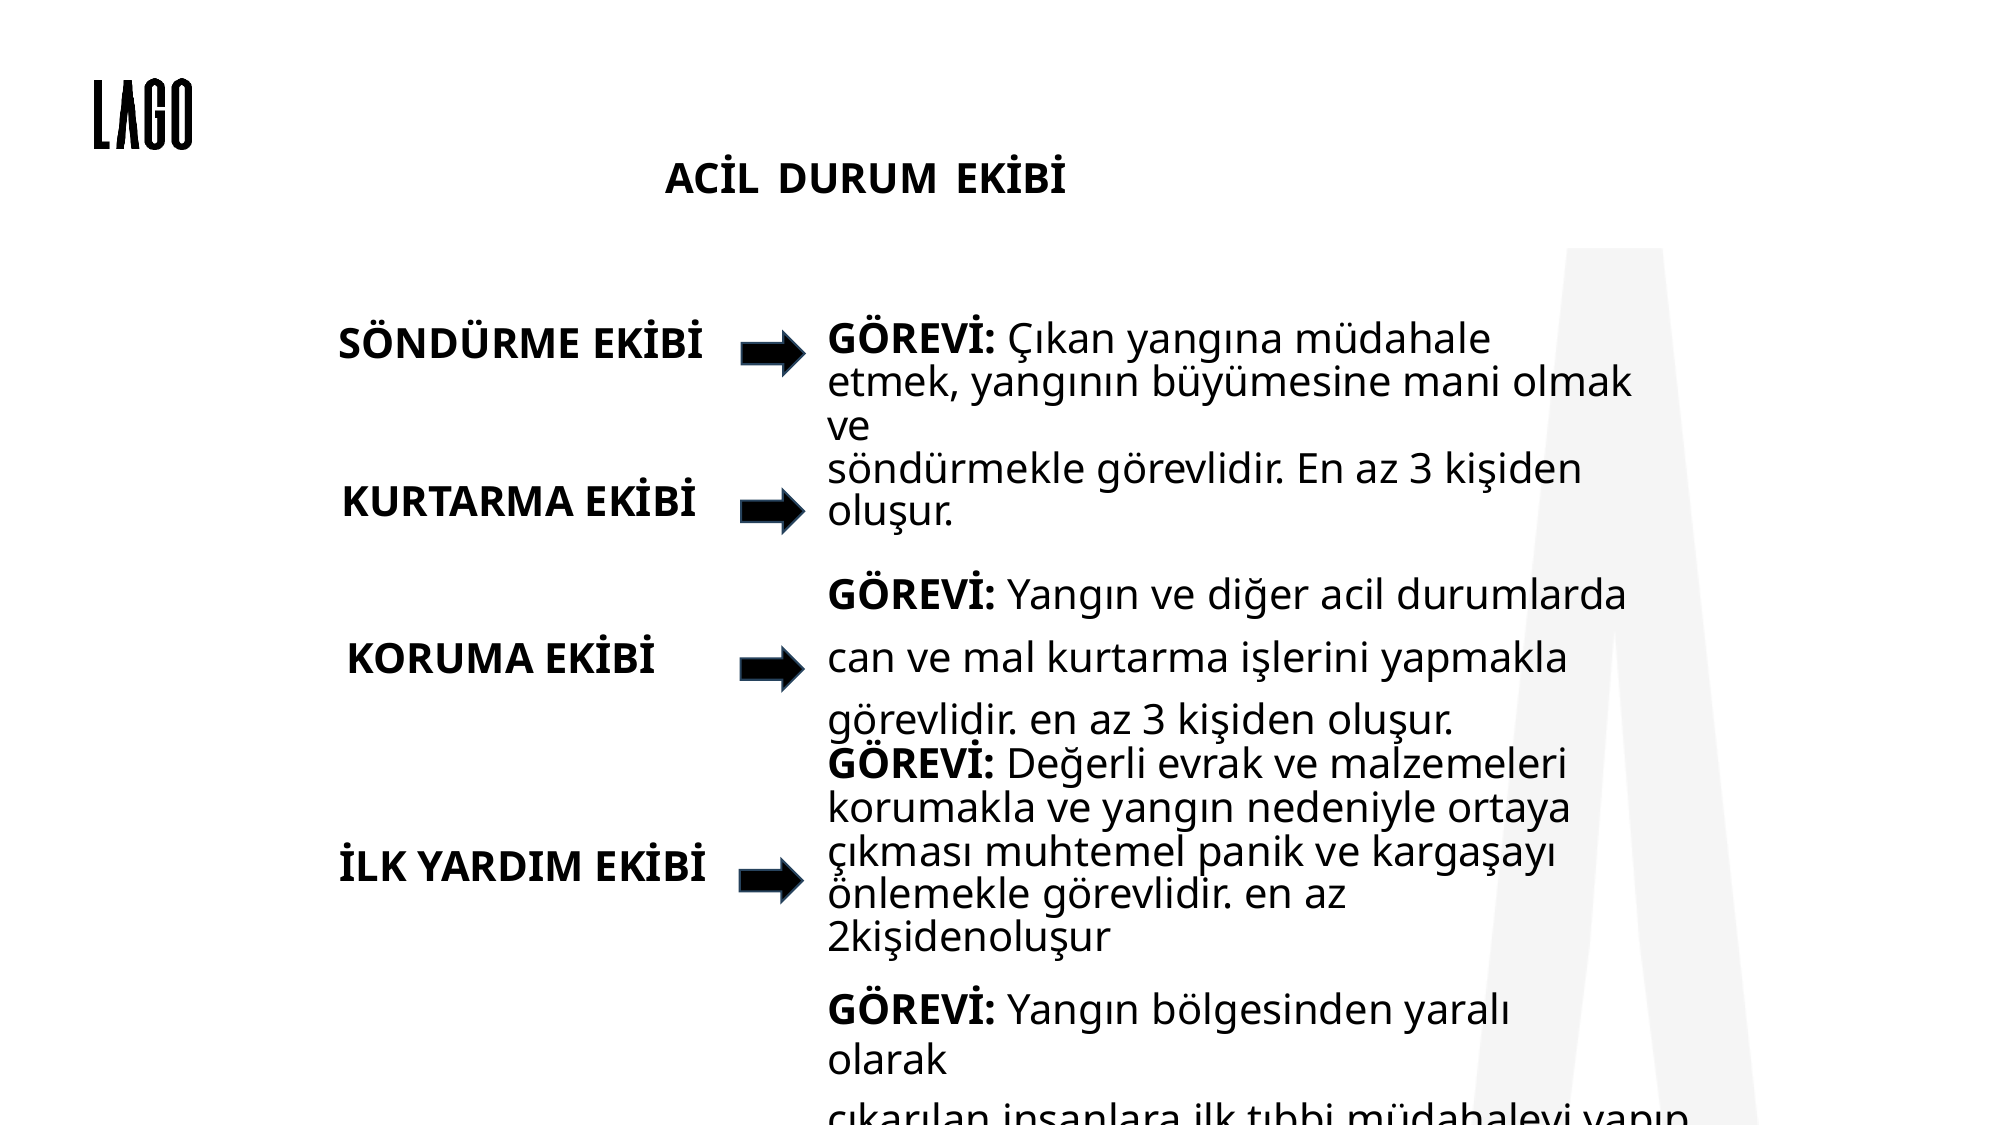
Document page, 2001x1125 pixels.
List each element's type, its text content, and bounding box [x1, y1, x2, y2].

picture [94, 78, 192, 150]
text_box İLK YARDIM EKİBİ [324, 832, 722, 898]
text_box GÖREVİ: Çıkan yangına müdahale etmek, yangının büyümesine mani olmak ve söndürmekle görevlidir. En az 3 kişiden oluşur. GÖREVİ: Yangın ve diğer acil durumlarda can ve mal kurtarma işlerini yapmakla görevlidir. en az 3 kişiden oluşur. GÖREVİ: Değerli evrak ve malzemeleri korumakla ve yangın nedeniyle ortaya çıkması muhtemel panik ve kargaşayı önlemekle görevlidir. en az 2kişidenoluşur GÖREVİ: Yangın bölgesinden yaralı olarak çıkarılan insanlara ilk tıbbi müdahaleyi yapıp en yakın sağlık kuruluşuna sevk eder. en az 2 kişiden oluşur. [825, 313, 1471, 1125]
text_box [738, 856, 805, 905]
picture [1471, 248, 1759, 1125]
text_box [740, 329, 807, 378]
text_box KORUMA EKİBİ [331, 624, 671, 690]
text_box [740, 487, 806, 536]
text_box SÖNDÜRME EKİBİ [323, 309, 719, 375]
text_box KURTARMA EKİBİ [326, 467, 712, 532]
text_box ACİL DURUM EKİBİ [663, 149, 1337, 202]
text_box [739, 645, 806, 693]
